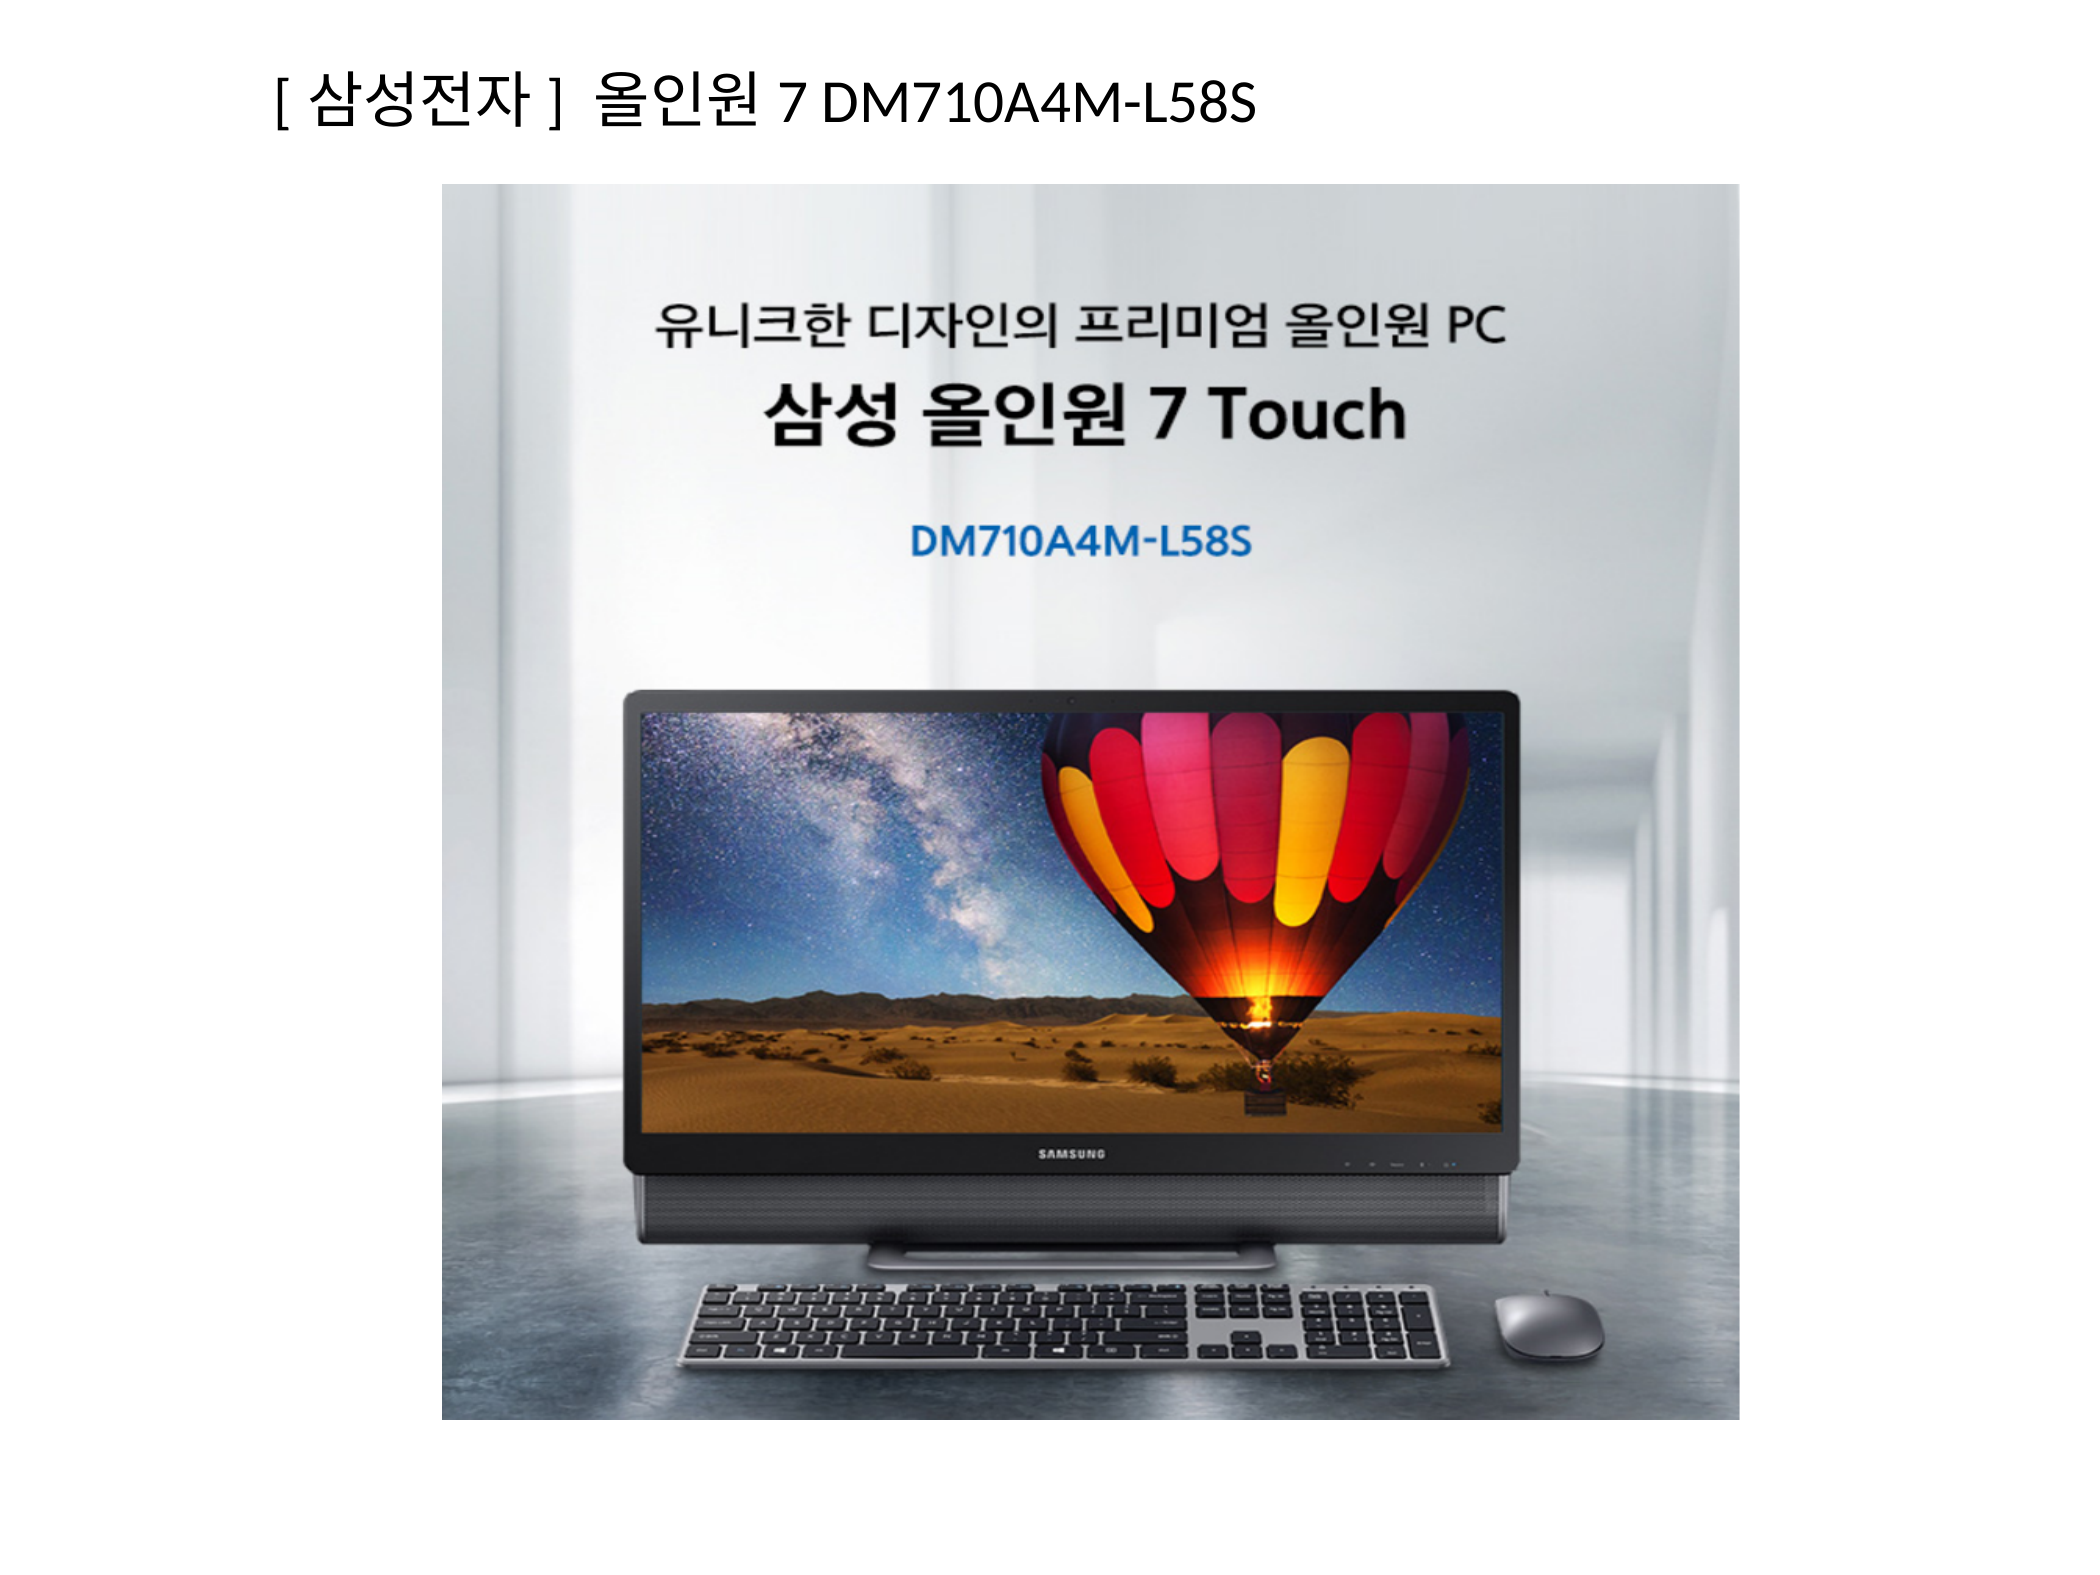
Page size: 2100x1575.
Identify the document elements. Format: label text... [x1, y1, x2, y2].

title [삼성전자] 올인원7 DM710A4M-L58S [258, 55, 2070, 151]
picture [442, 184, 1743, 1420]
